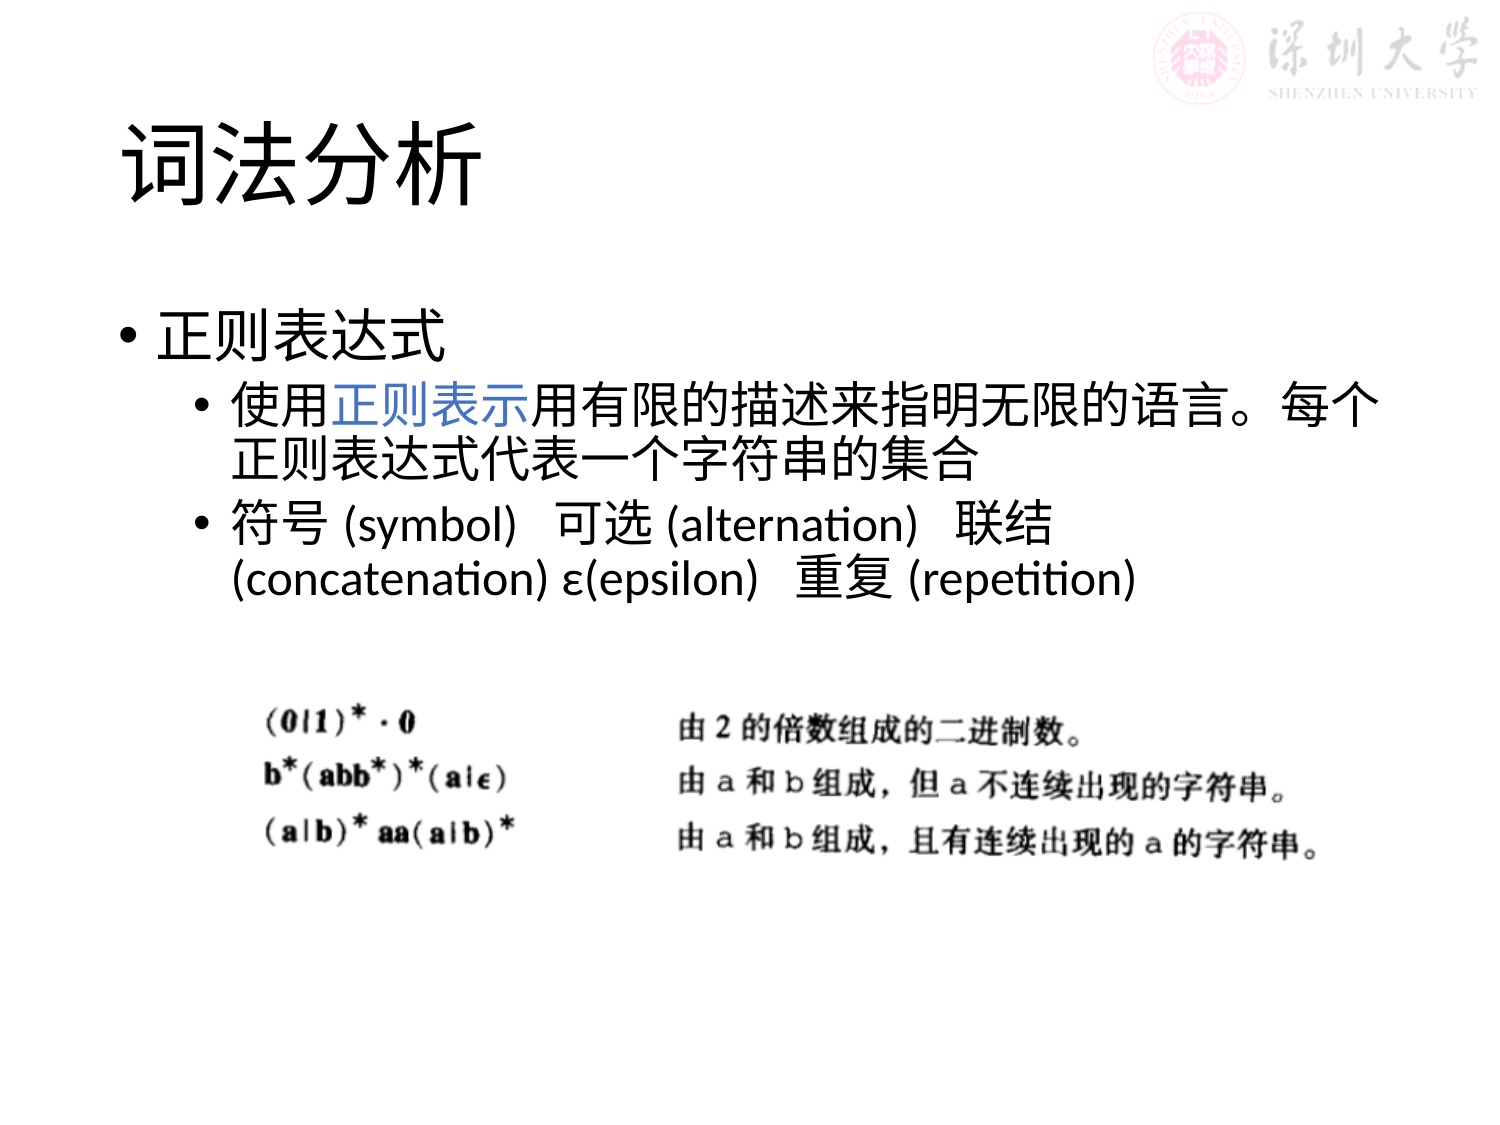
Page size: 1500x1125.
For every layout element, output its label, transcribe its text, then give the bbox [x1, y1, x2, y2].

list 正则表达式 使用正则表示用有限的描述来指明无限的语言。每个正则表达式代表一个字符串的集合 符号(symbol) 可选(alternation) 联结(concatenation) ε(epsilon) 重复(repetition) [103, 299, 1397, 1014]
title 词法分析 [103, 59, 1397, 278]
picture [246, 694, 1344, 875]
